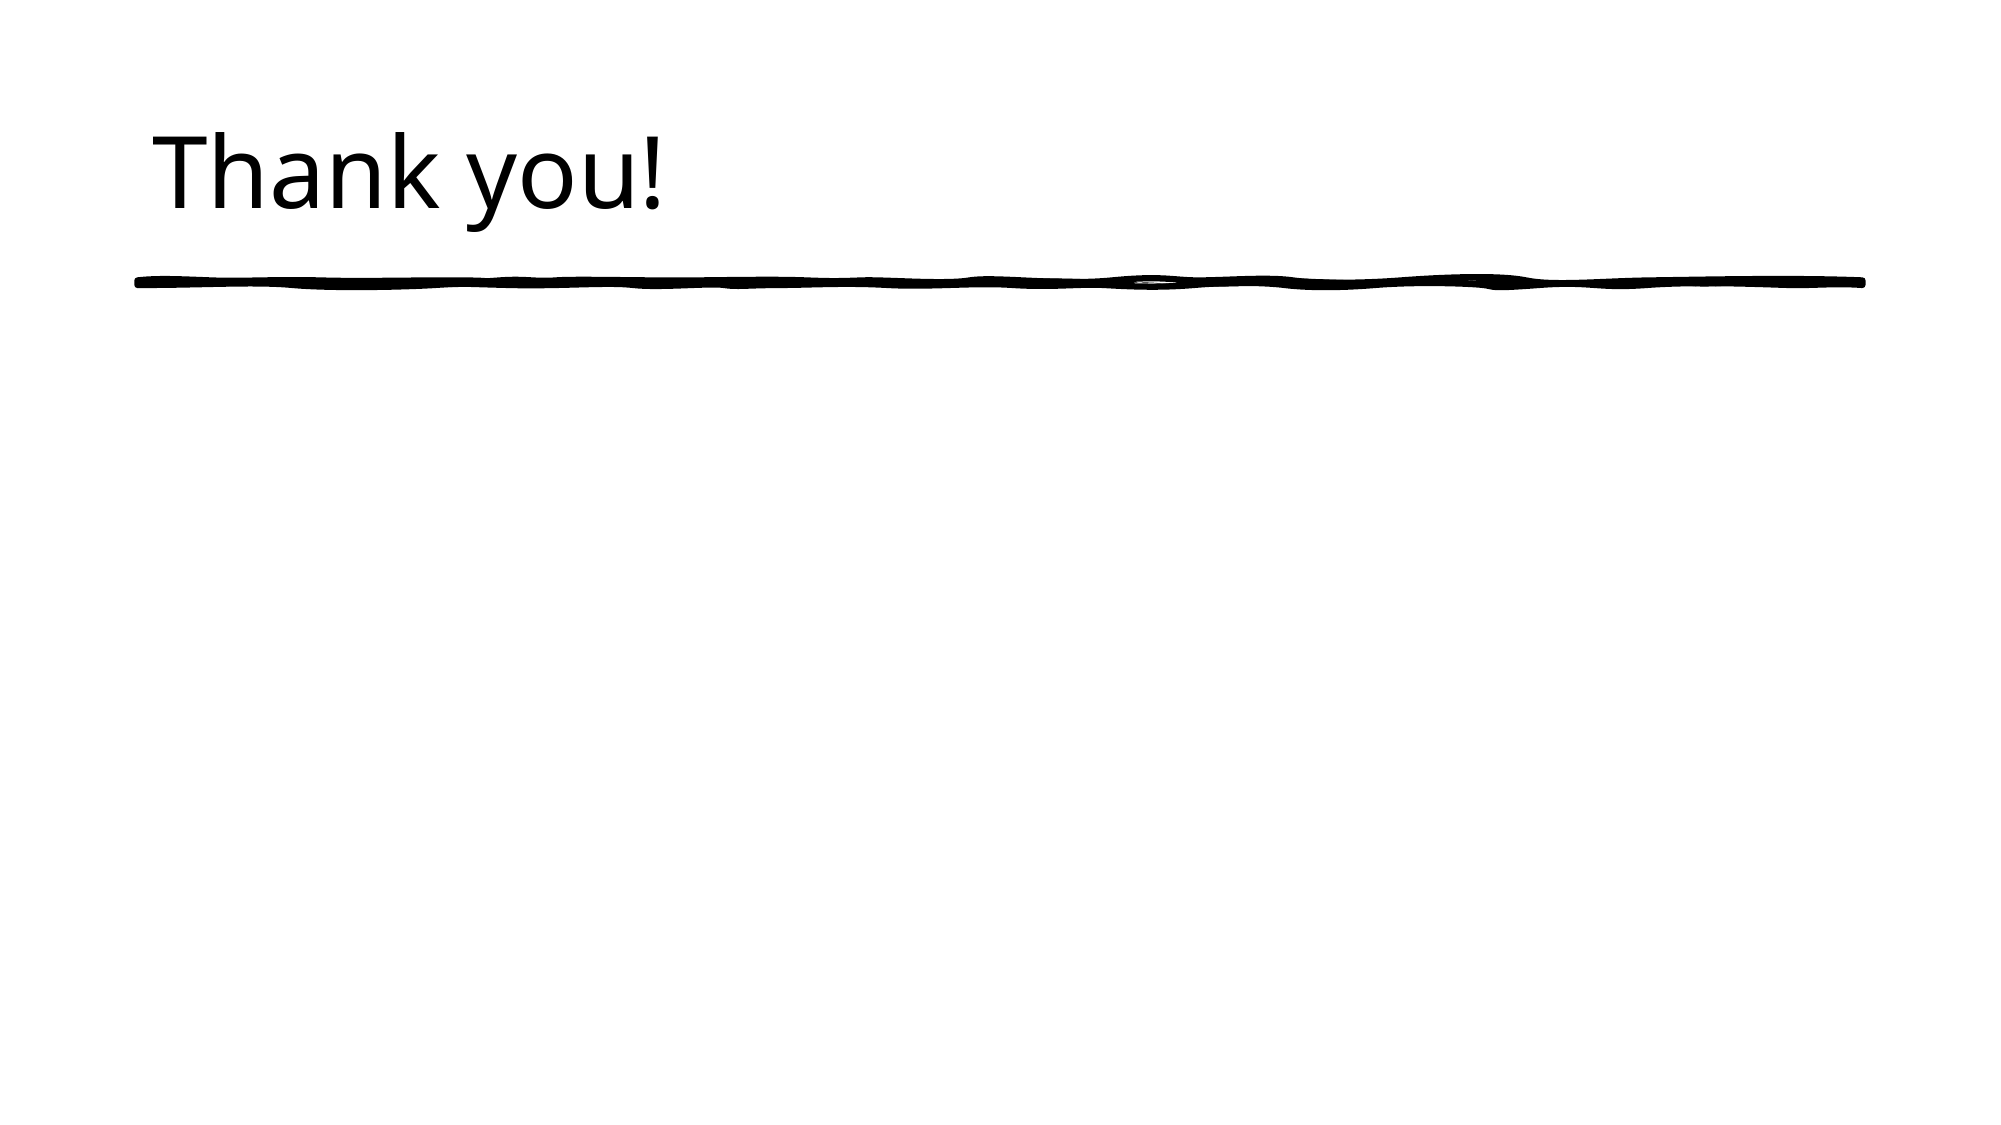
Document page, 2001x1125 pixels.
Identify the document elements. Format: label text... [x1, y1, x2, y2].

title Thank you! [137, 59, 1863, 278]
